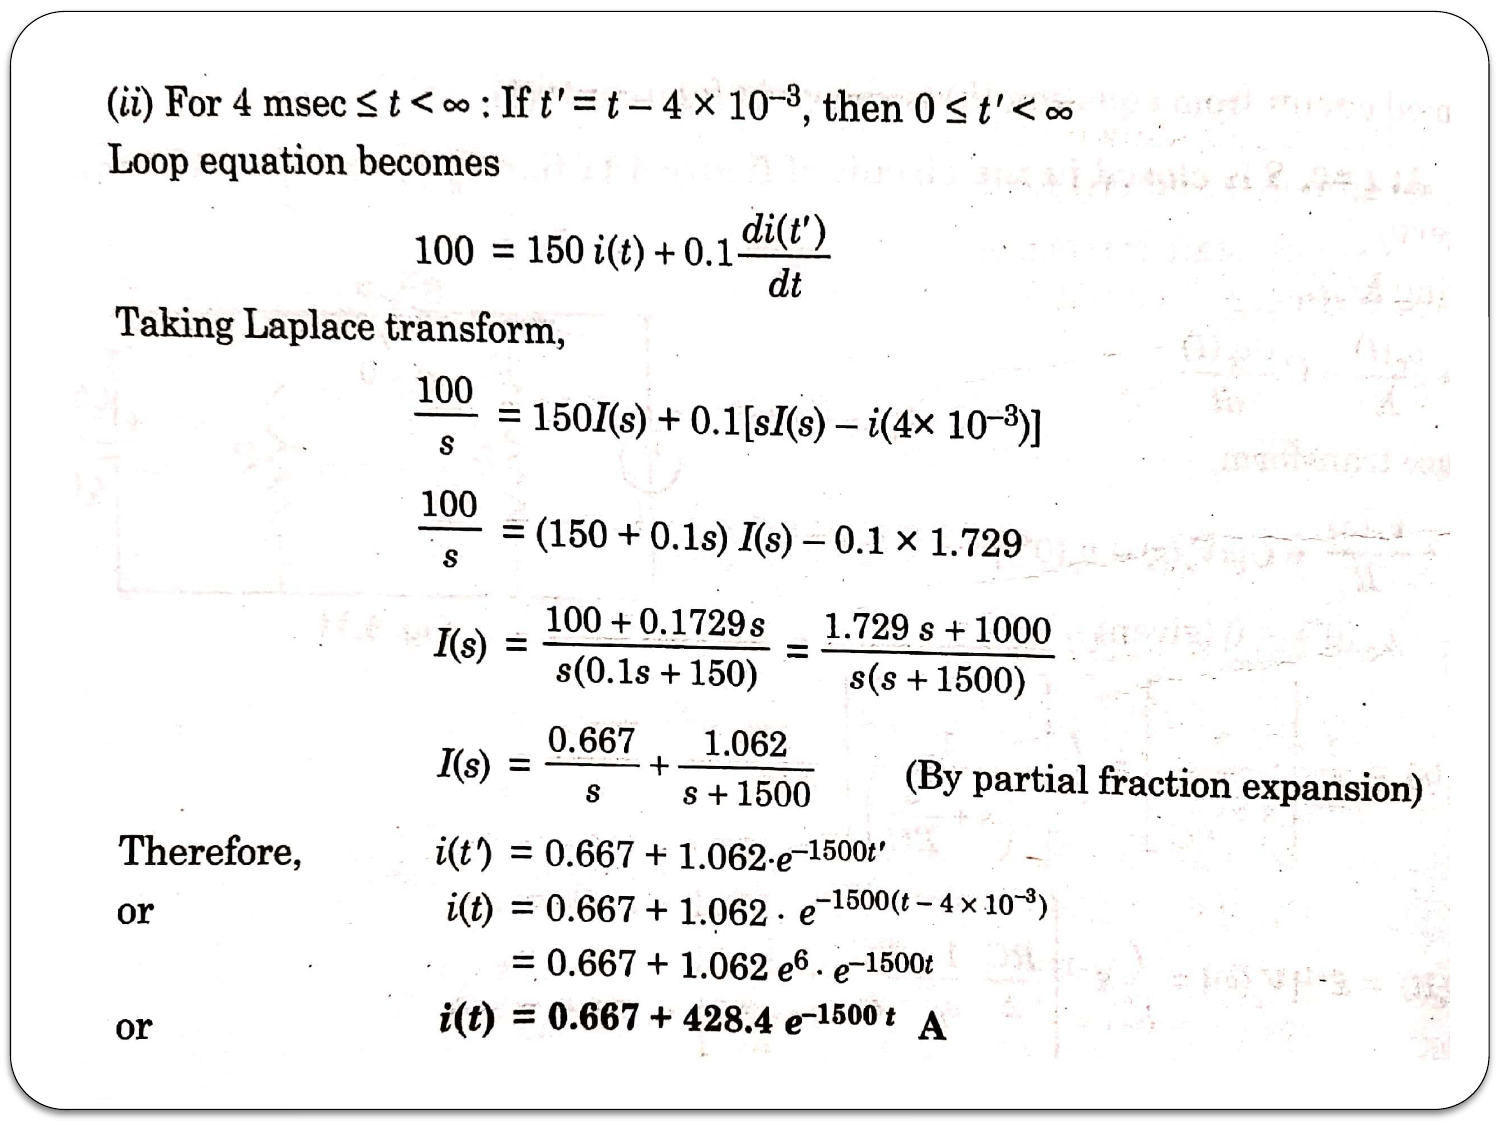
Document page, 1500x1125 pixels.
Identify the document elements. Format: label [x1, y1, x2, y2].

list [74, 71, 1451, 1101]
